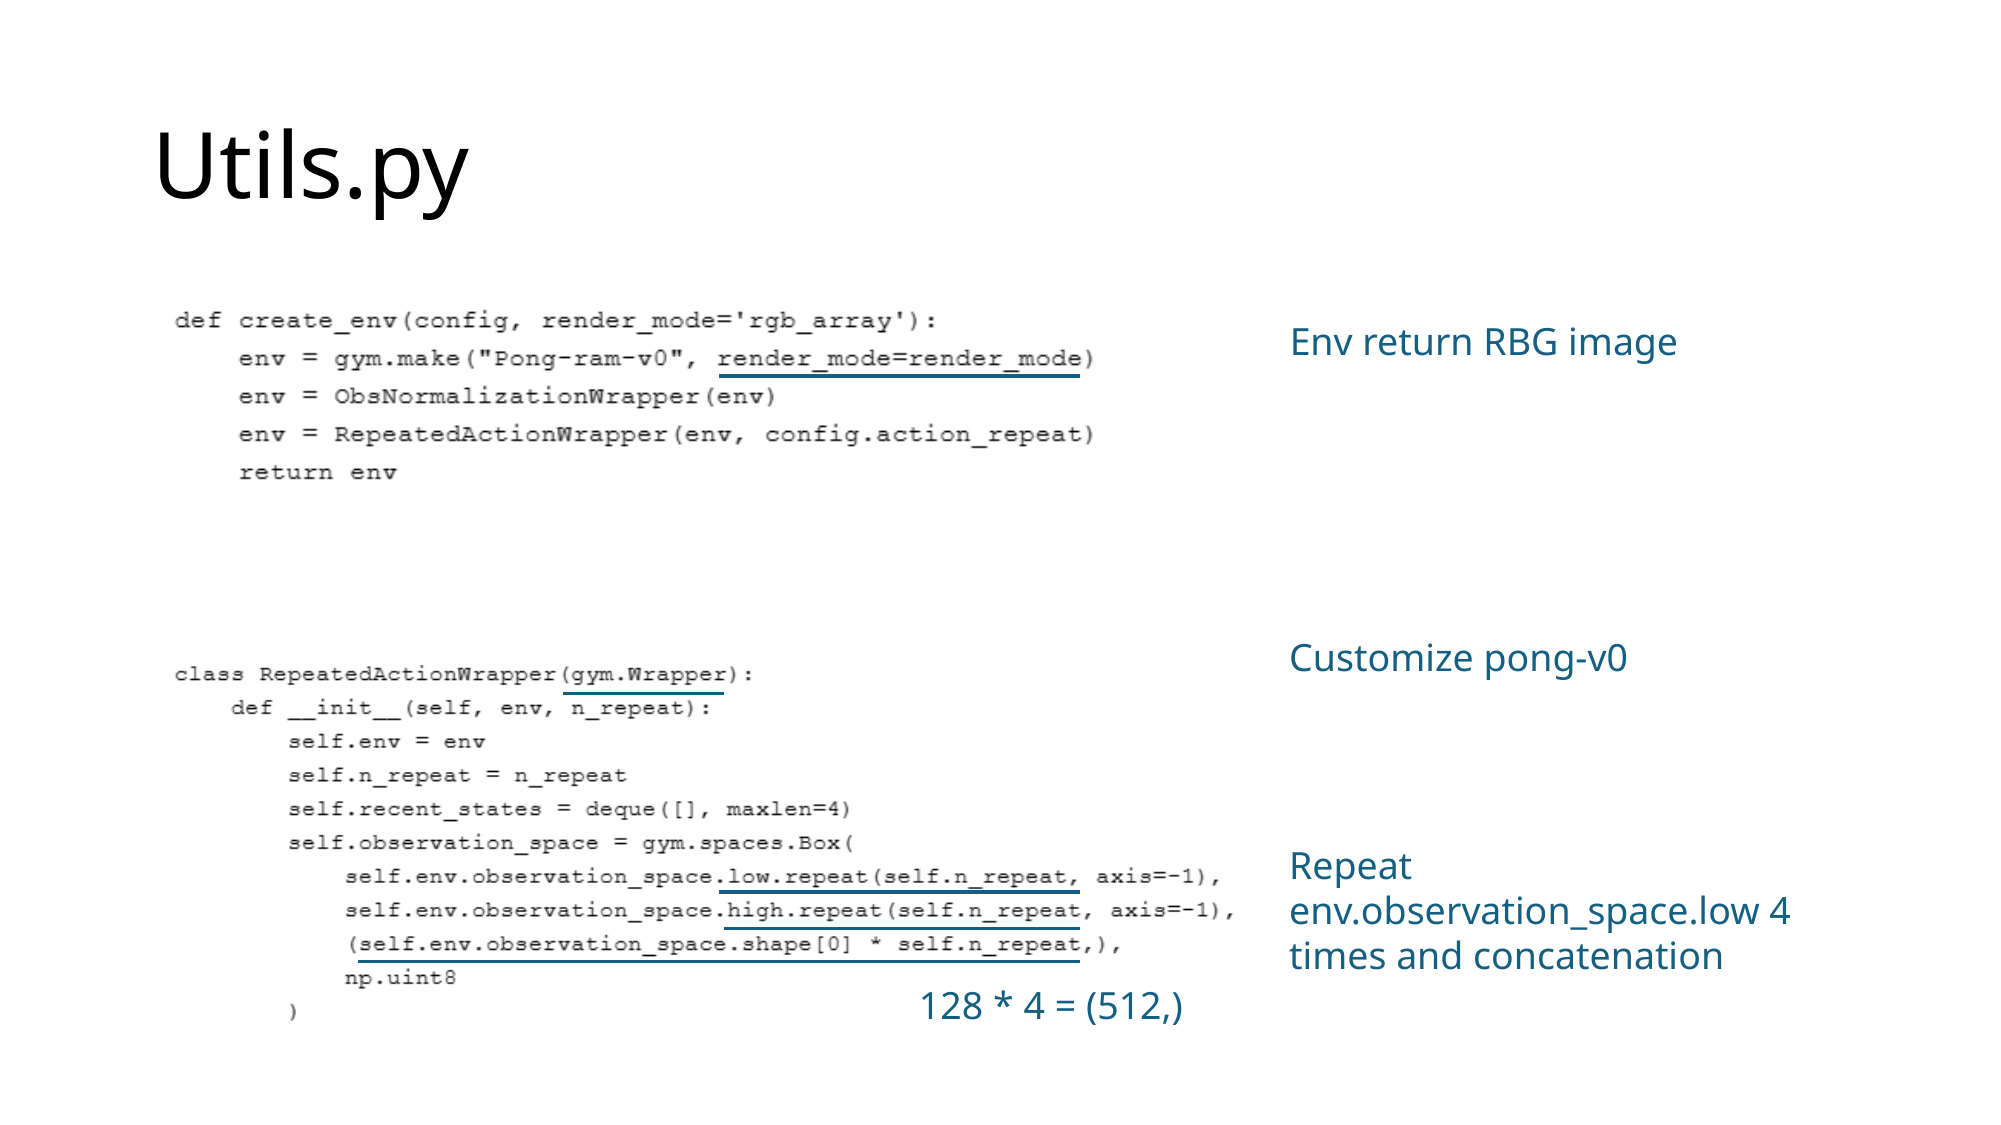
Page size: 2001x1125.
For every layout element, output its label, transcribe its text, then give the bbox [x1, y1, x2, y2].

text_box Env return RBG image [1275, 311, 1907, 371]
text_box Repeat env.observation_space.low 4 times and concatenation [1274, 834, 1906, 985]
picture [169, 287, 1106, 507]
picture [169, 664, 1252, 1050]
title Utils.py [137, 59, 711, 278]
text_box Customize pong-v0 [1274, 626, 1906, 687]
